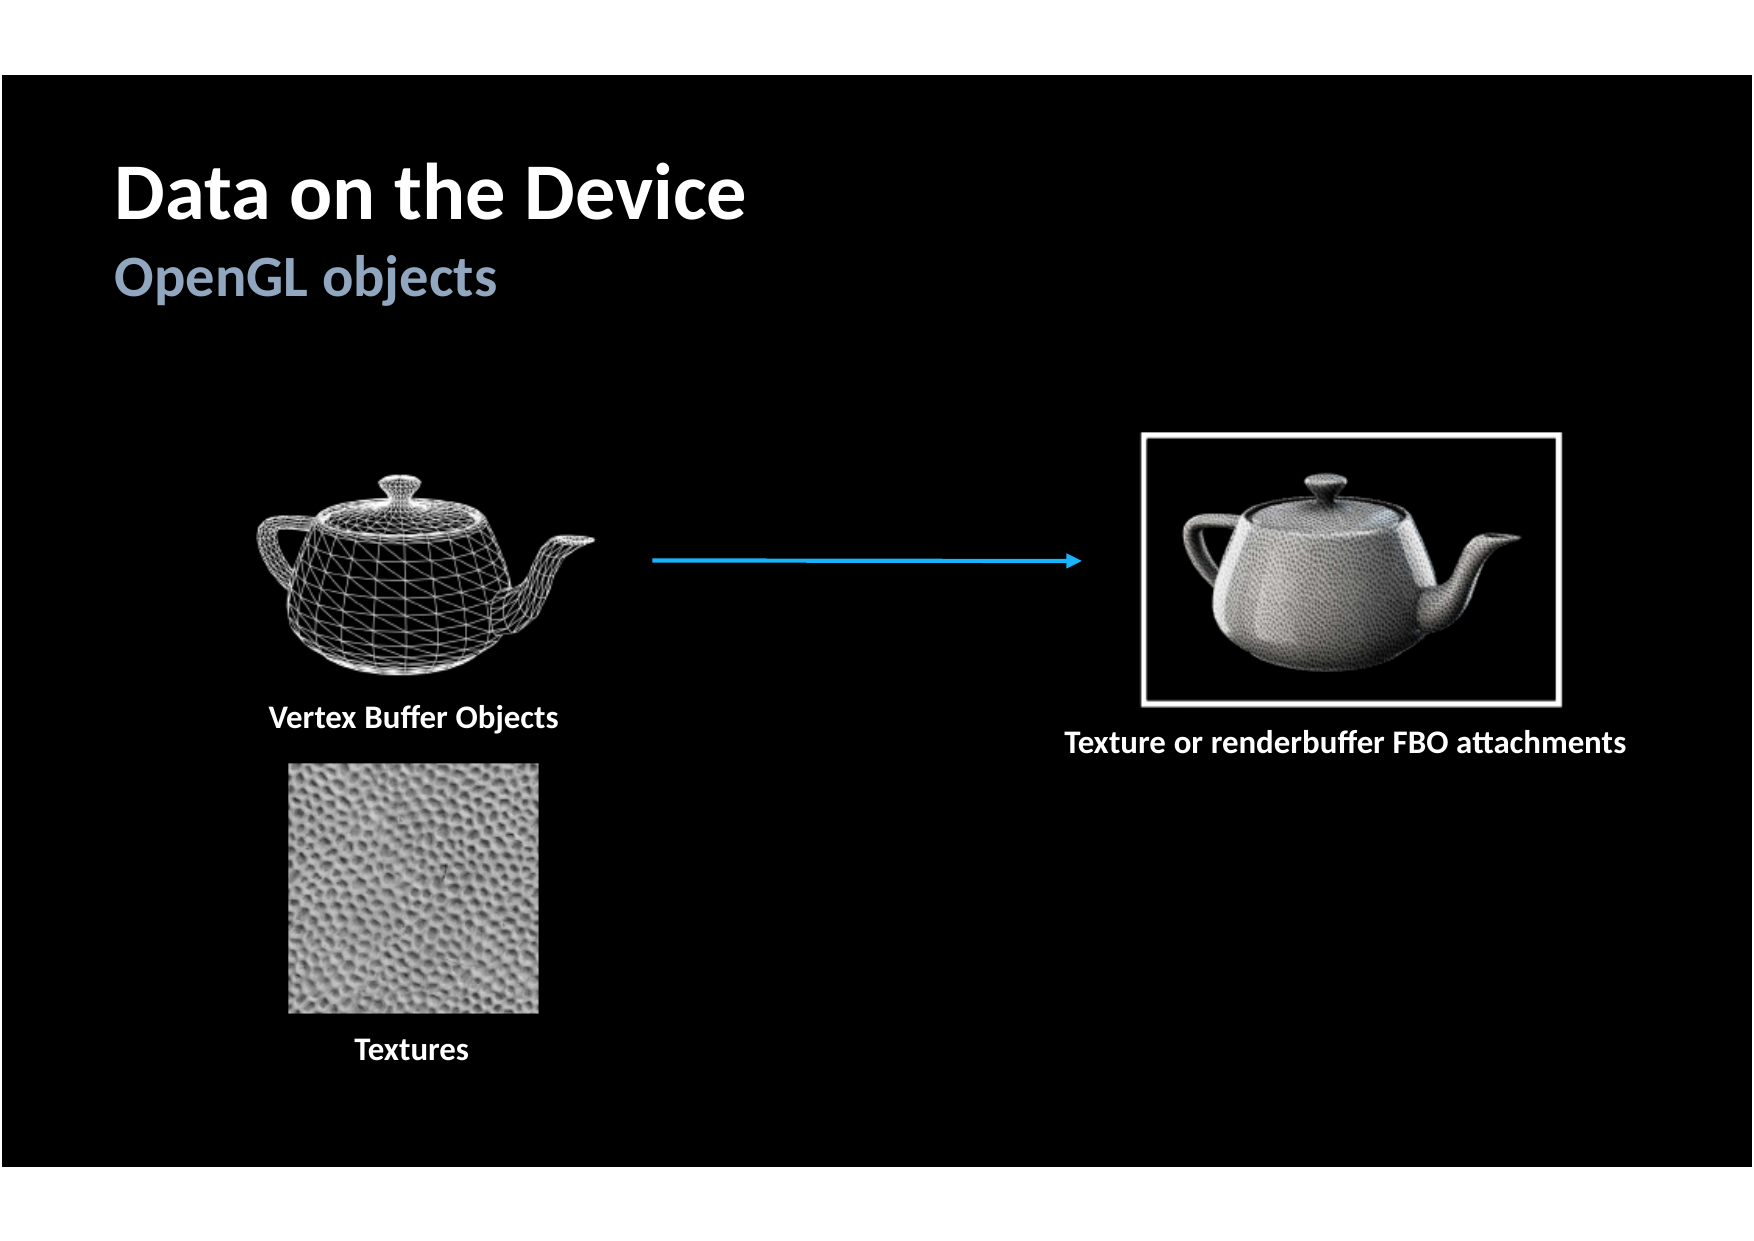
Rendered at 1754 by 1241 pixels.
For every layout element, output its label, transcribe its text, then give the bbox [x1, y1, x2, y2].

picture [287, 762, 542, 1017]
text_box [1064, 551, 1084, 571]
text_box Vertex Buffer Objects [268, 699, 560, 743]
text_box Textures [354, 1031, 470, 1075]
picture [1137, 430, 1567, 719]
text_box Texture or renderbuffer FBO attachments [1064, 725, 1627, 768]
picture [251, 472, 599, 678]
text_box [0, 73, 1754, 1169]
text_box Data on the Device OpenGL objects [114, 149, 748, 316]
